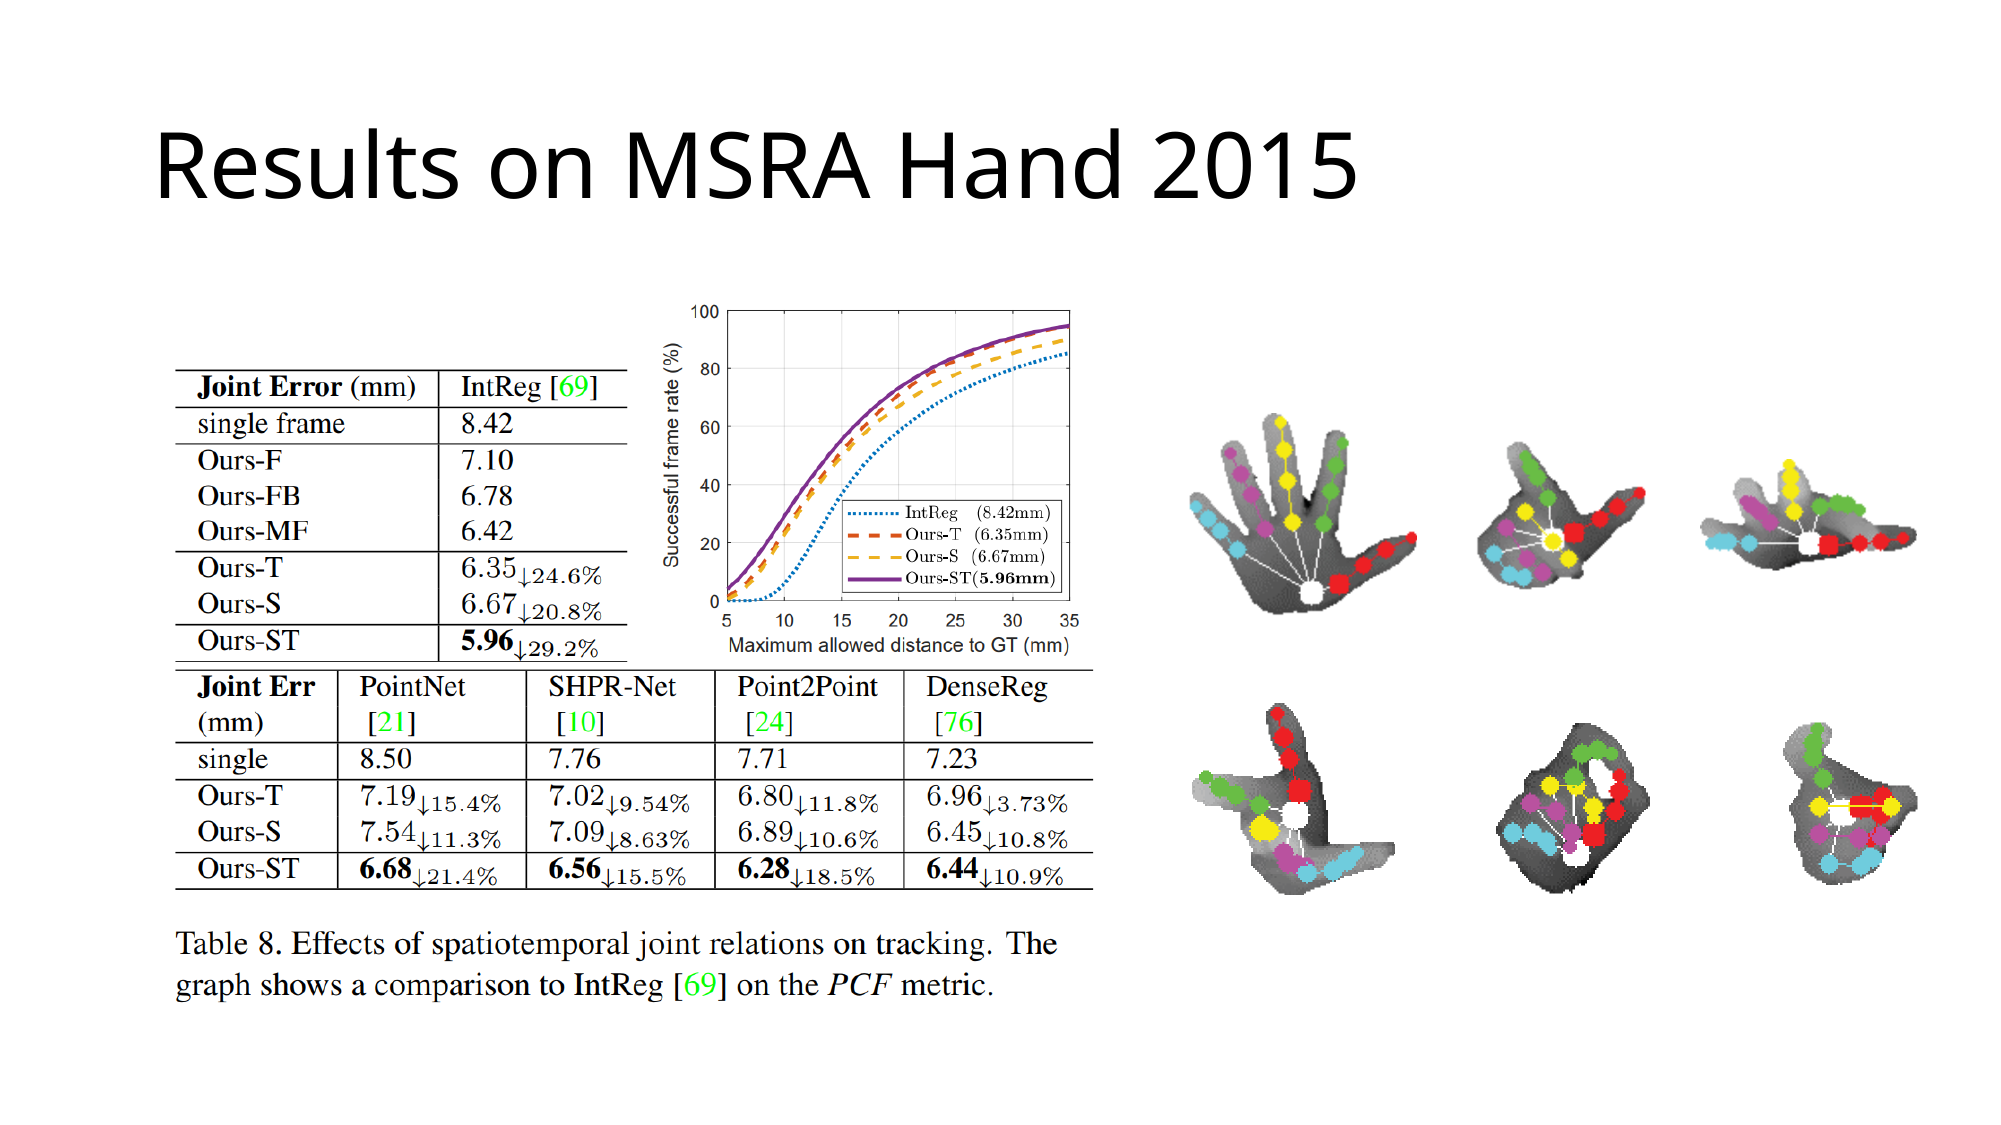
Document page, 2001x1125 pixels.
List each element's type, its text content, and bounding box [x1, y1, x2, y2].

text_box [1186, 406, 1922, 901]
title Results on MSRA Hand 2015 [137, 59, 1863, 278]
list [169, 295, 1102, 1010]
